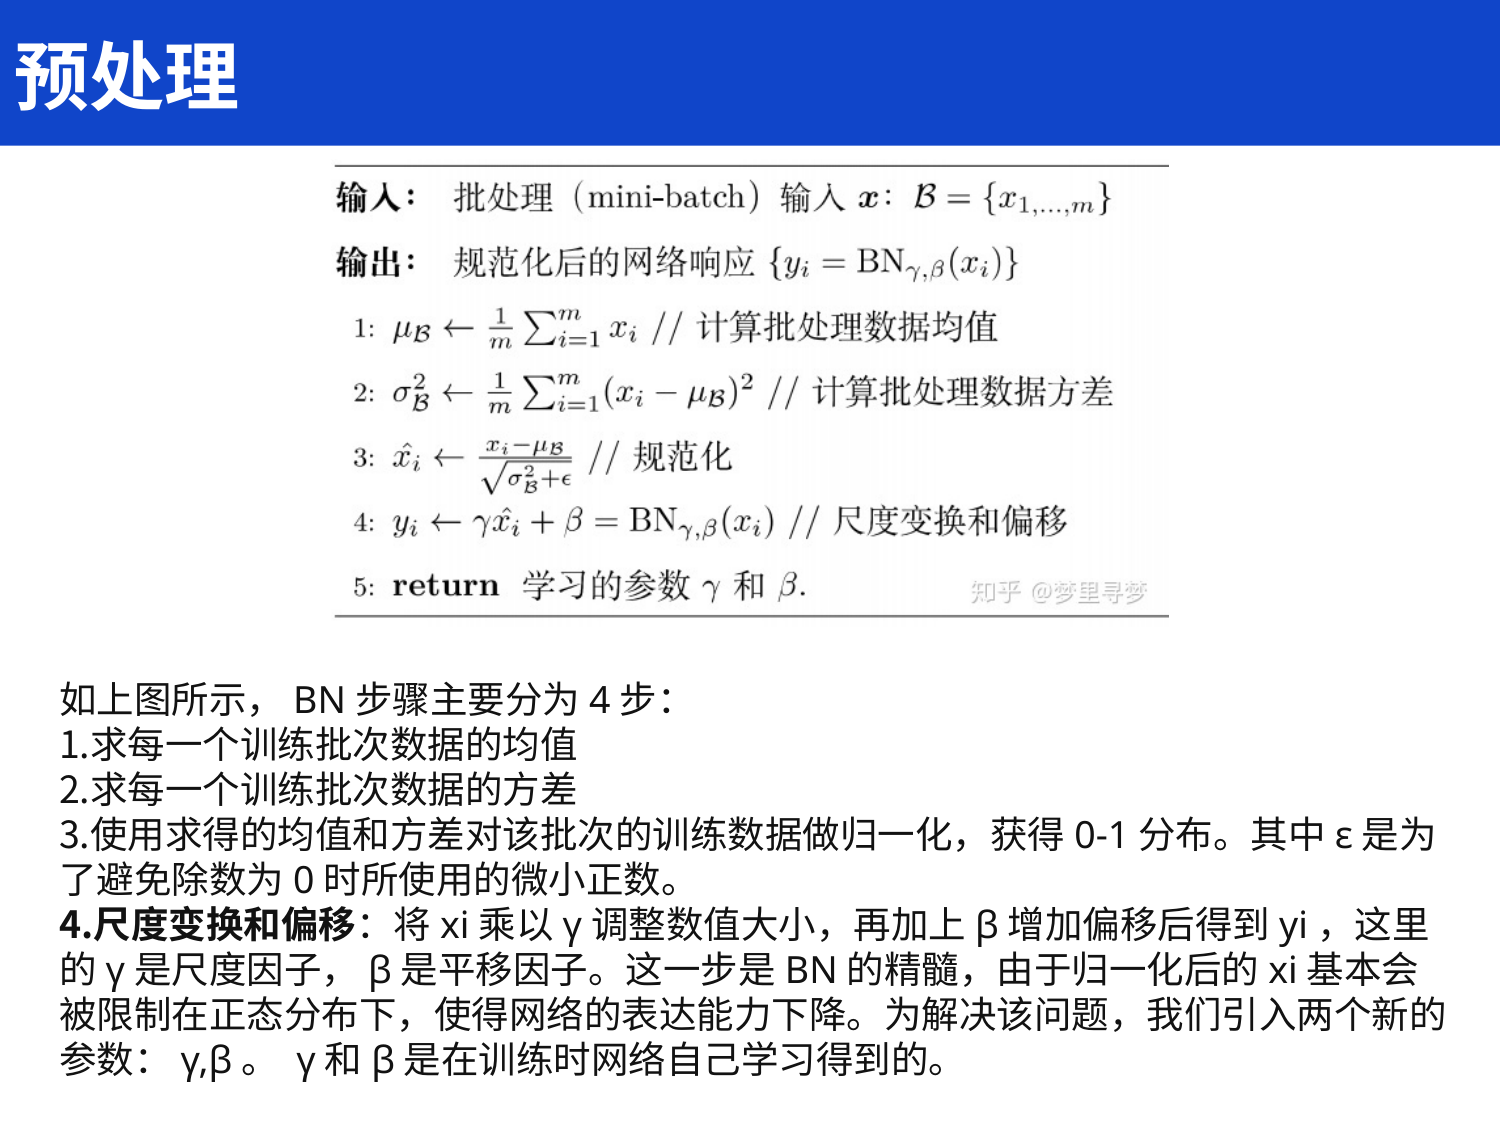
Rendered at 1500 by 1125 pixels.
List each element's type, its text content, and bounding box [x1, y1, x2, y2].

text_box 如上图所示，BN步骤主要分为4步： 求每一个训练批次数据的均值 求每一个训练批次数据的方差 使用求得的均值和方差对该批次的训练数据做归一化，获得0-1分布。其中ε是为了避免除数为0时所使用的微小正数。 尺度变换和偏移：将xi乘以γ调整数值大小，再加上β增加偏移后得到yi，这里的γ是尺度因子，β是平移因子。这一步是BN的精髓，由于归一化后的xi基本会被限制在正态分布下，使得网络的表达能力下降。为解决该问题，我们引入两个新的参数：γ,β。 γ和β是在训练时网络自己学习得到的。 [44, 668, 1468, 1089]
text_box 预处理 [0, 0, 1500, 146]
picture [331, 159, 1169, 627]
